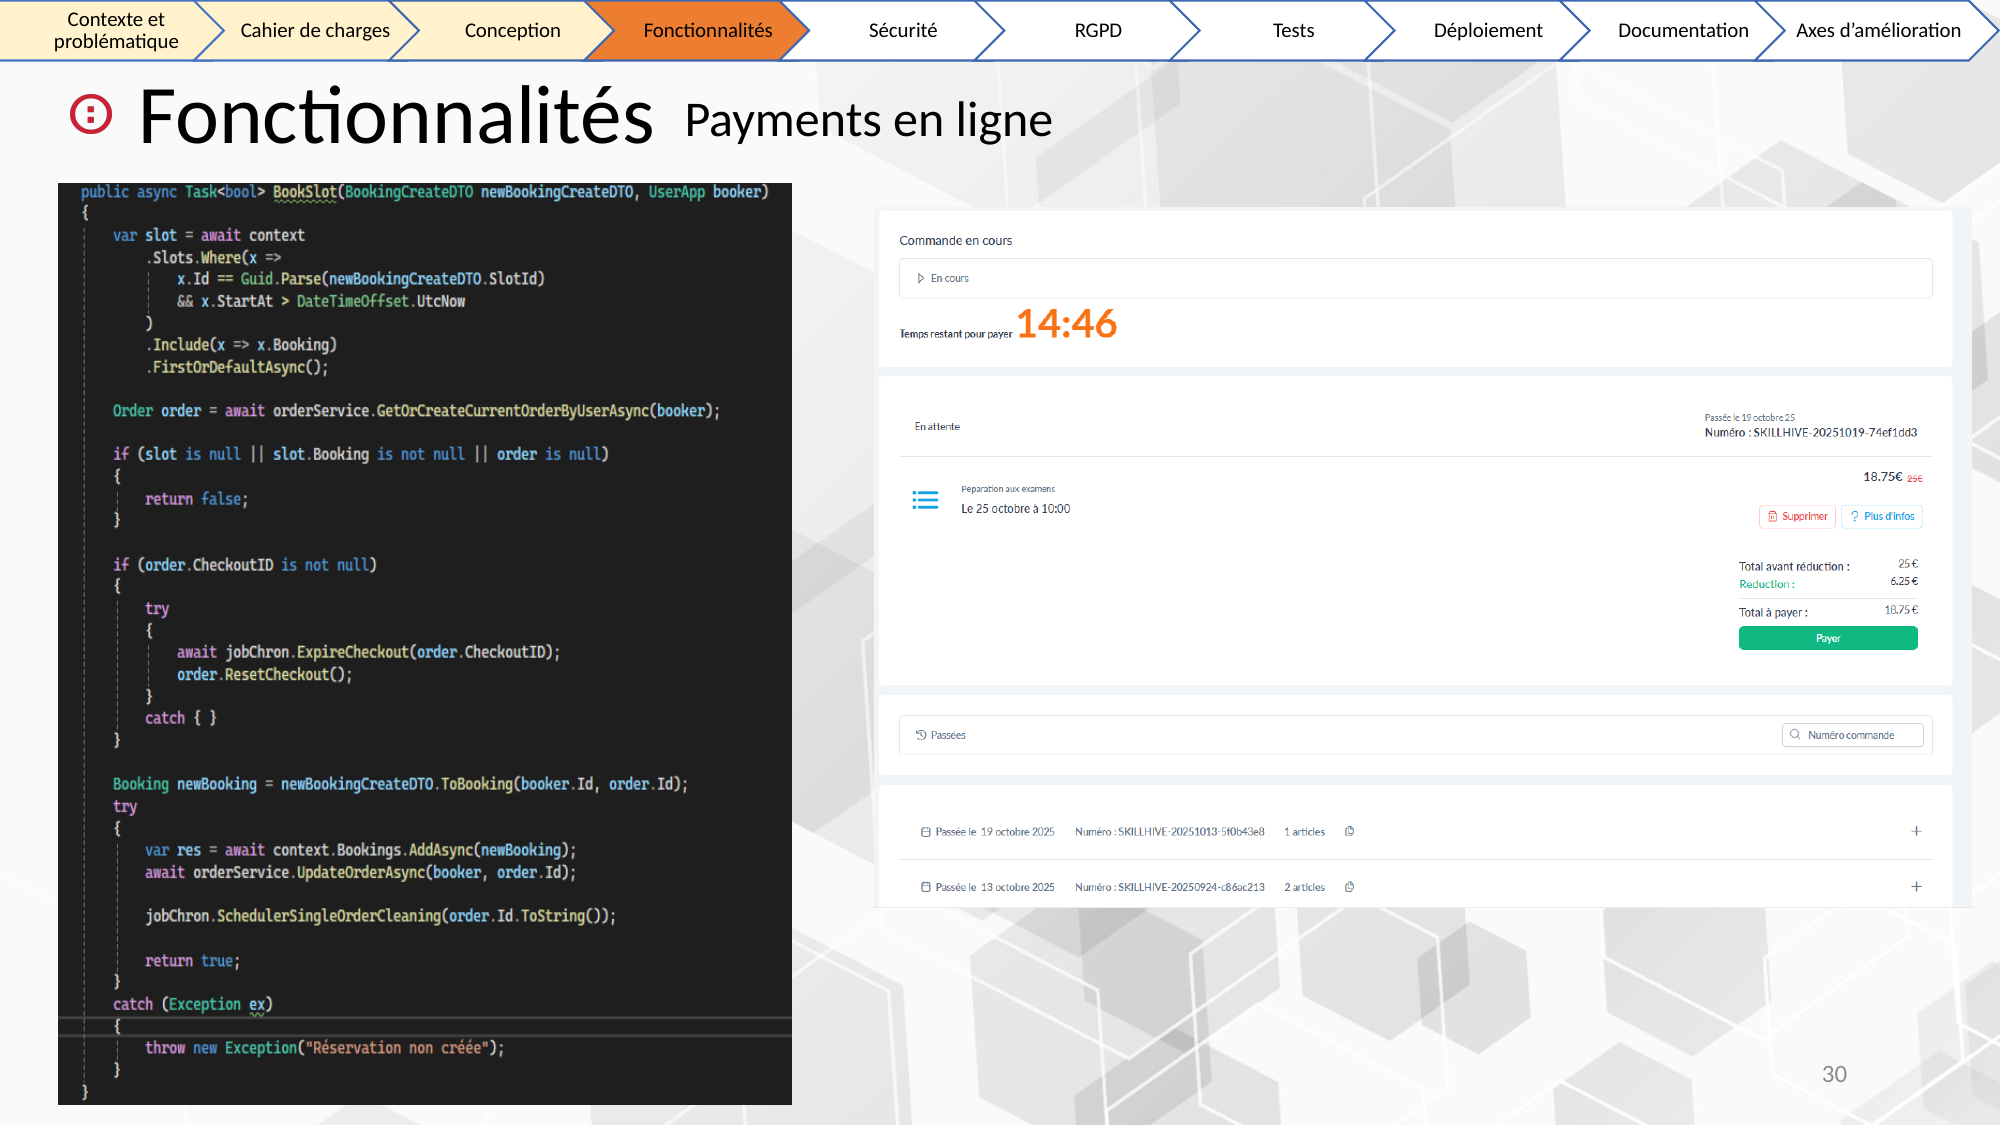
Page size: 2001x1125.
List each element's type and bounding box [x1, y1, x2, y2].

text_box [0, 0, 1999, 61]
picture [0, 0, 2000, 1125]
